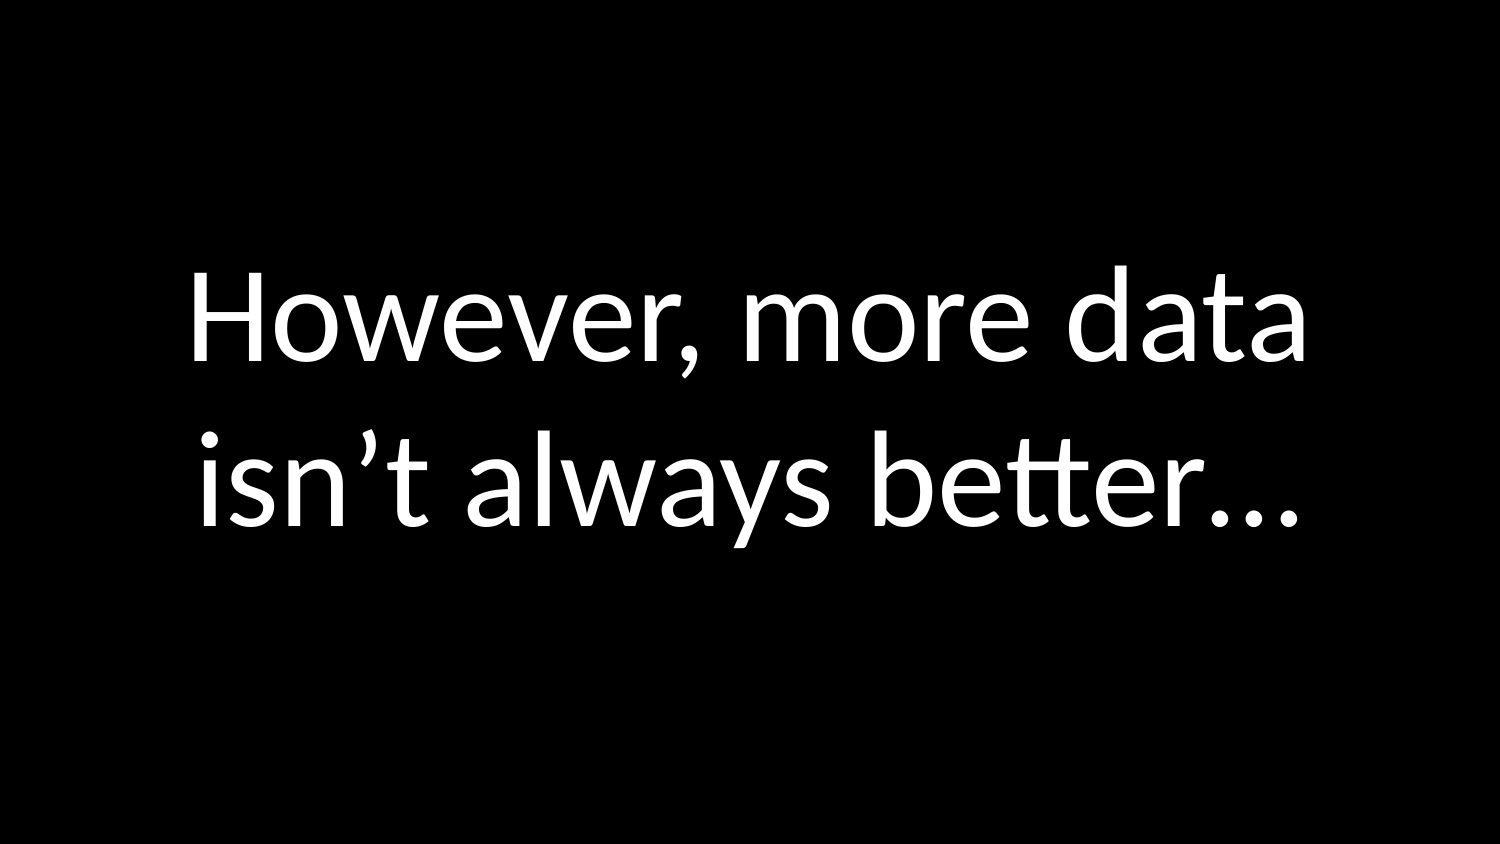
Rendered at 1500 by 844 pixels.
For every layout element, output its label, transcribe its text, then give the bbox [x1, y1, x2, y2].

title However, more data isn’t always better… [73, 72, 1424, 705]
